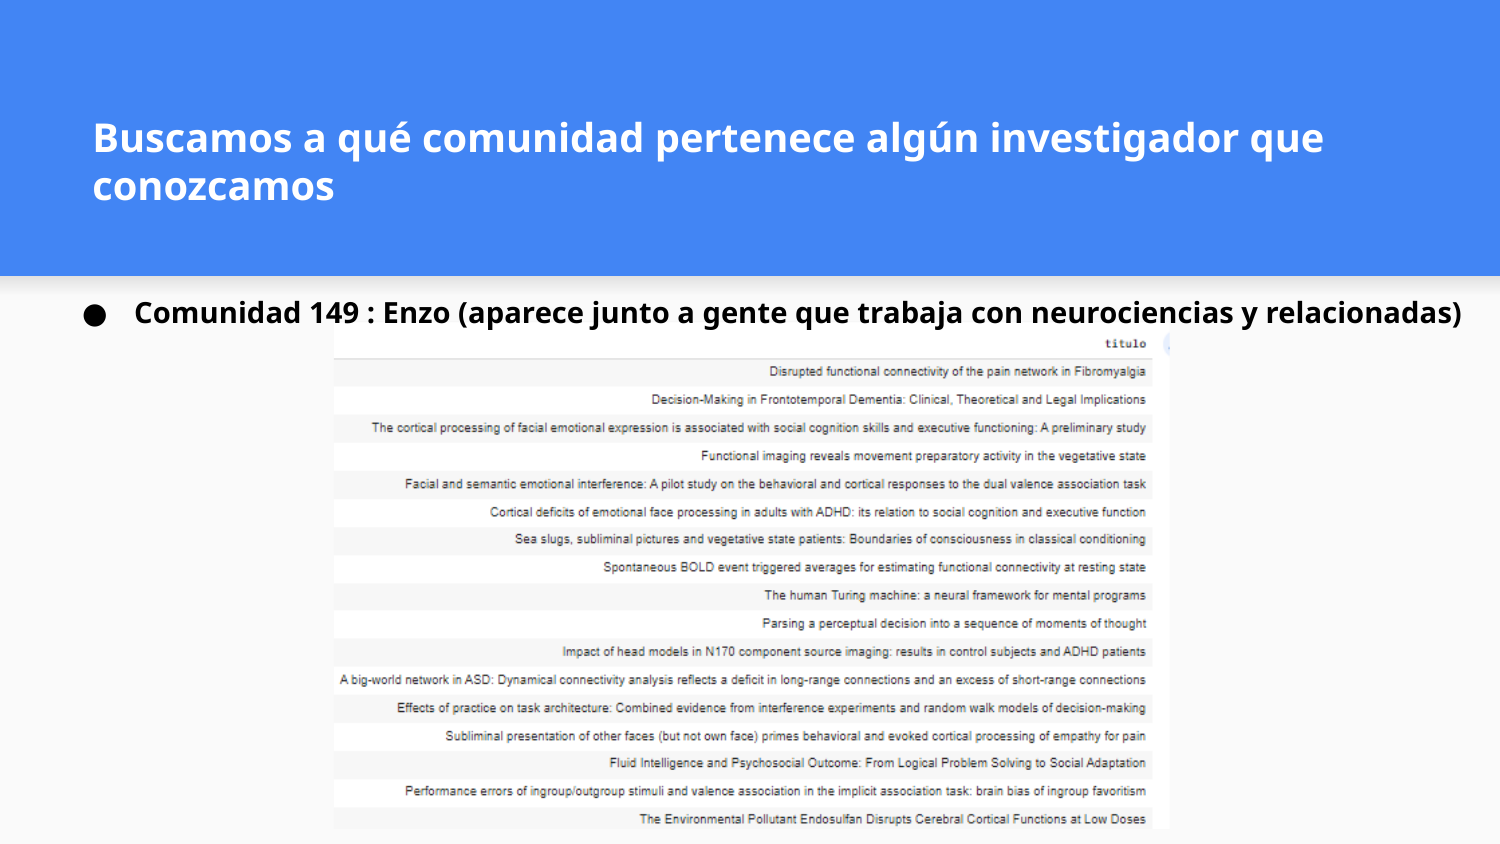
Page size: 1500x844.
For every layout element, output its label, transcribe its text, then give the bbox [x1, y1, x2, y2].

text_box Comunidad 149 : Enzo (aparece junto a gente que trabaja con neurociencias y relacionadas) [44, 279, 1500, 380]
title Buscamos a qué comunidad pertenece algún investigador que conozcamos [77, 97, 1427, 224]
picture [333, 320, 1170, 830]
